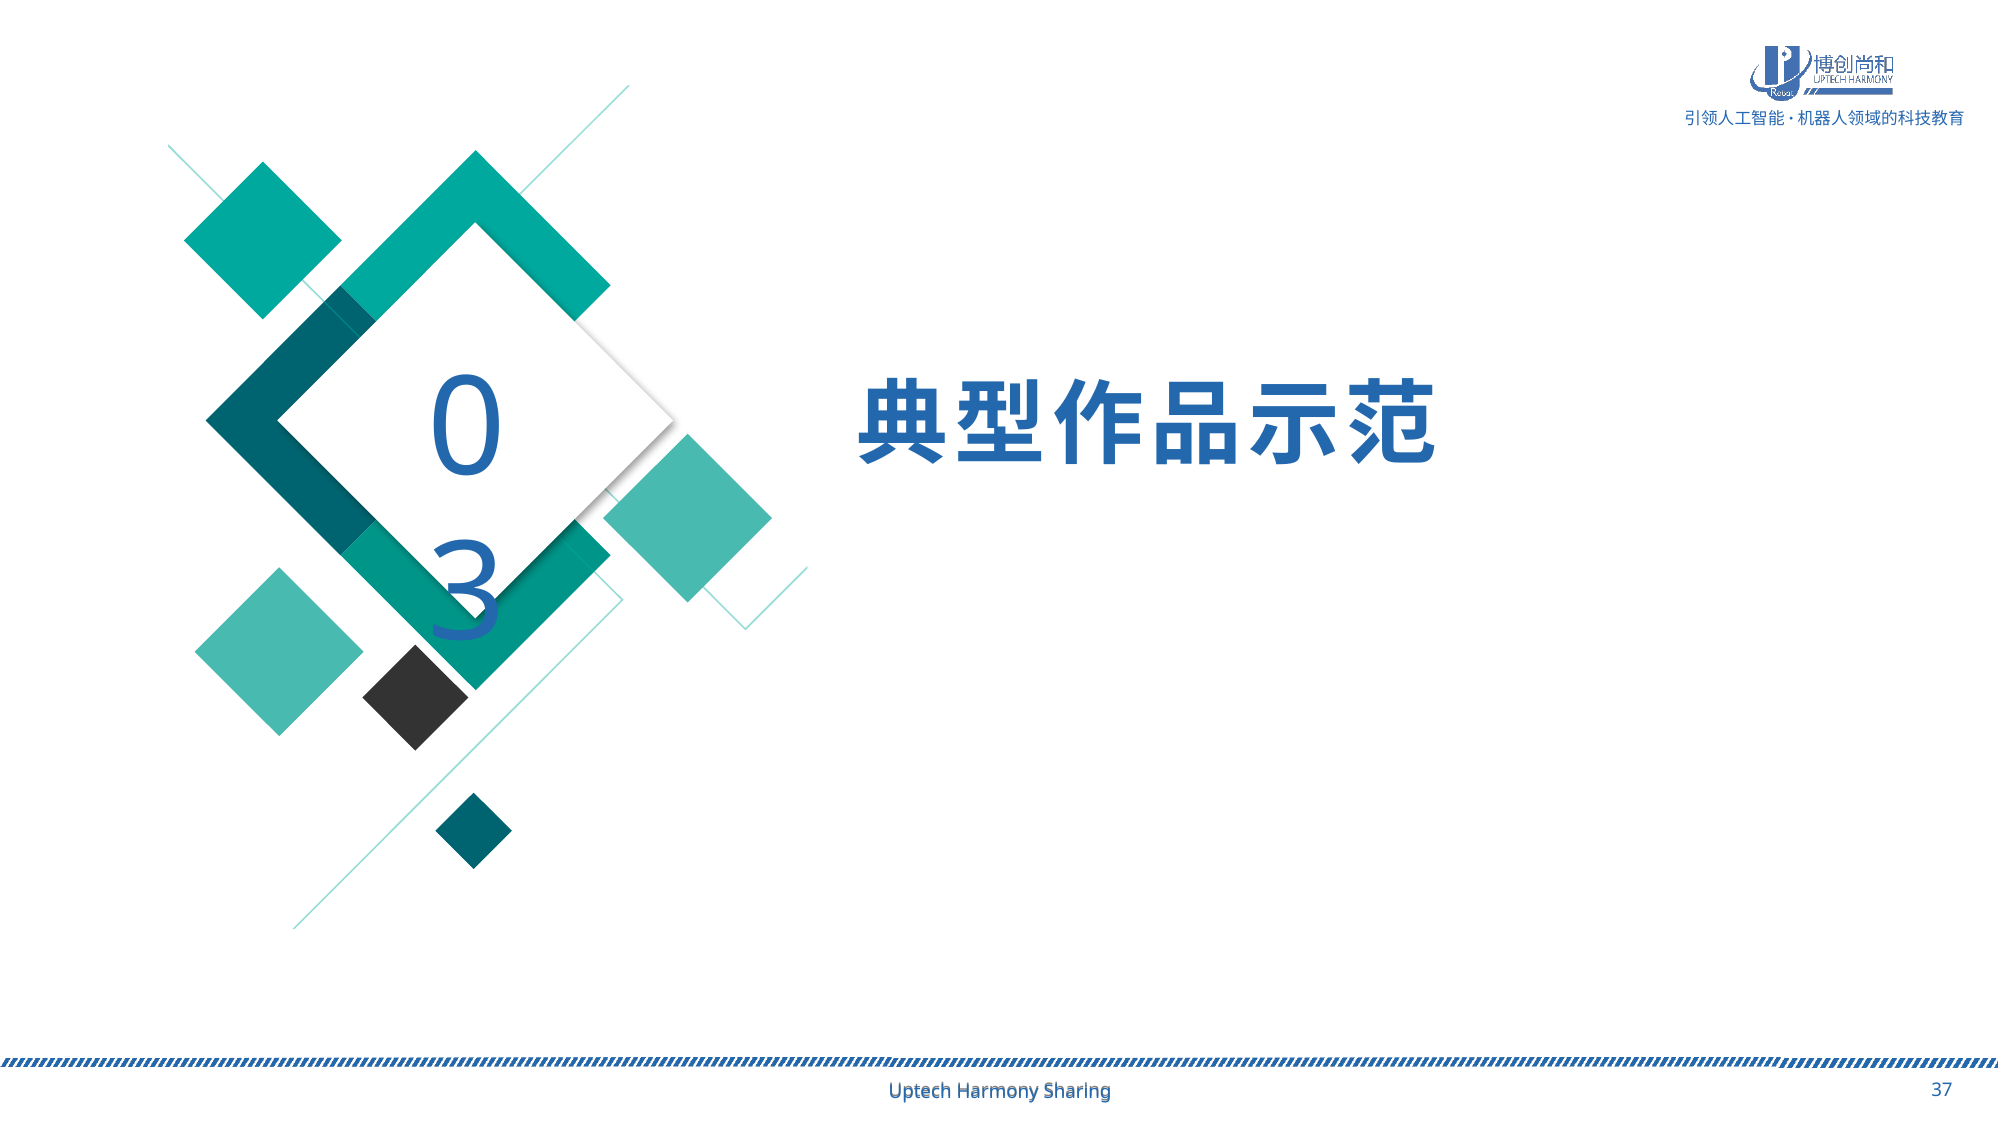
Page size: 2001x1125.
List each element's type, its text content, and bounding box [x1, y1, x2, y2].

text_box [1517, 1060, 1968, 1121]
text_box 典型作品示范 [841, 357, 1604, 483]
picture [0, 1057, 1998, 1068]
picture [1750, 46, 1893, 101]
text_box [168, 85, 808, 930]
text_box Uptech Harmony Sharing [662, 1060, 1338, 1121]
